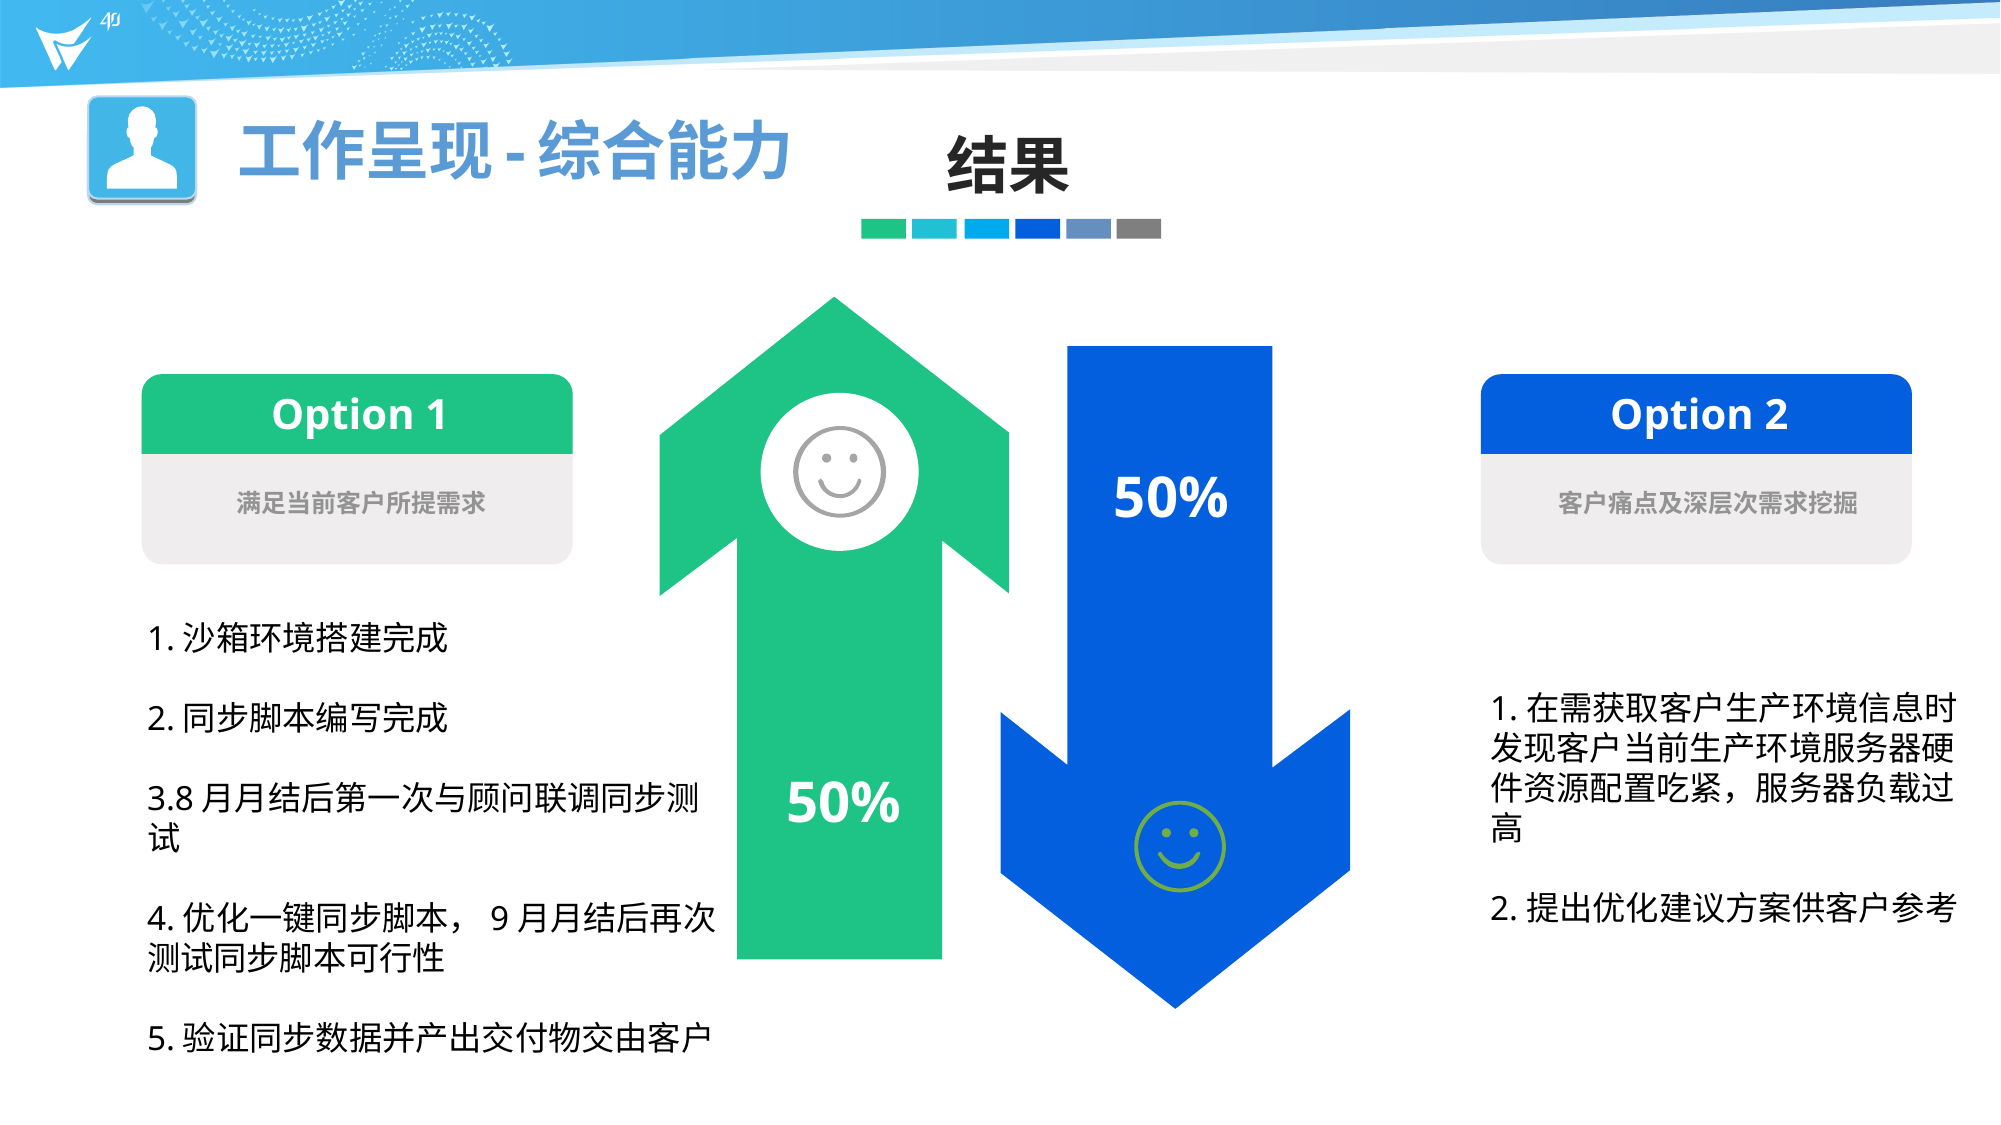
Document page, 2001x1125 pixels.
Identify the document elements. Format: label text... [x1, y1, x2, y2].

text_box 工作呈现-综合能力 [222, 89, 818, 219]
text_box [659, 296, 1009, 960]
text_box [141, 374, 574, 565]
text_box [1000, 346, 1350, 1009]
text_box 1.在需获取客户生产环境信息时发现客户当前生产环境服务器硬件资源配置吃紧，服务器负载过高 2.提出优化建议方案供客户参考 [1475, 680, 1992, 935]
text_box 1.沙箱环境搭建完成 2.同步脚本编写完成 3.8月月结后第一次与顾问联调同步测试 4.优化一键同步脚本，9月月结后再次测试同步脚本可行性 5.验证同步数据并产出交付物交由客户 [132, 610, 735, 1064]
picture [0, 0, 2001, 88]
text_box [1480, 374, 1921, 565]
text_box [861, 218, 1162, 239]
text_box 结果 [818, 122, 1325, 205]
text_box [88, 96, 197, 205]
